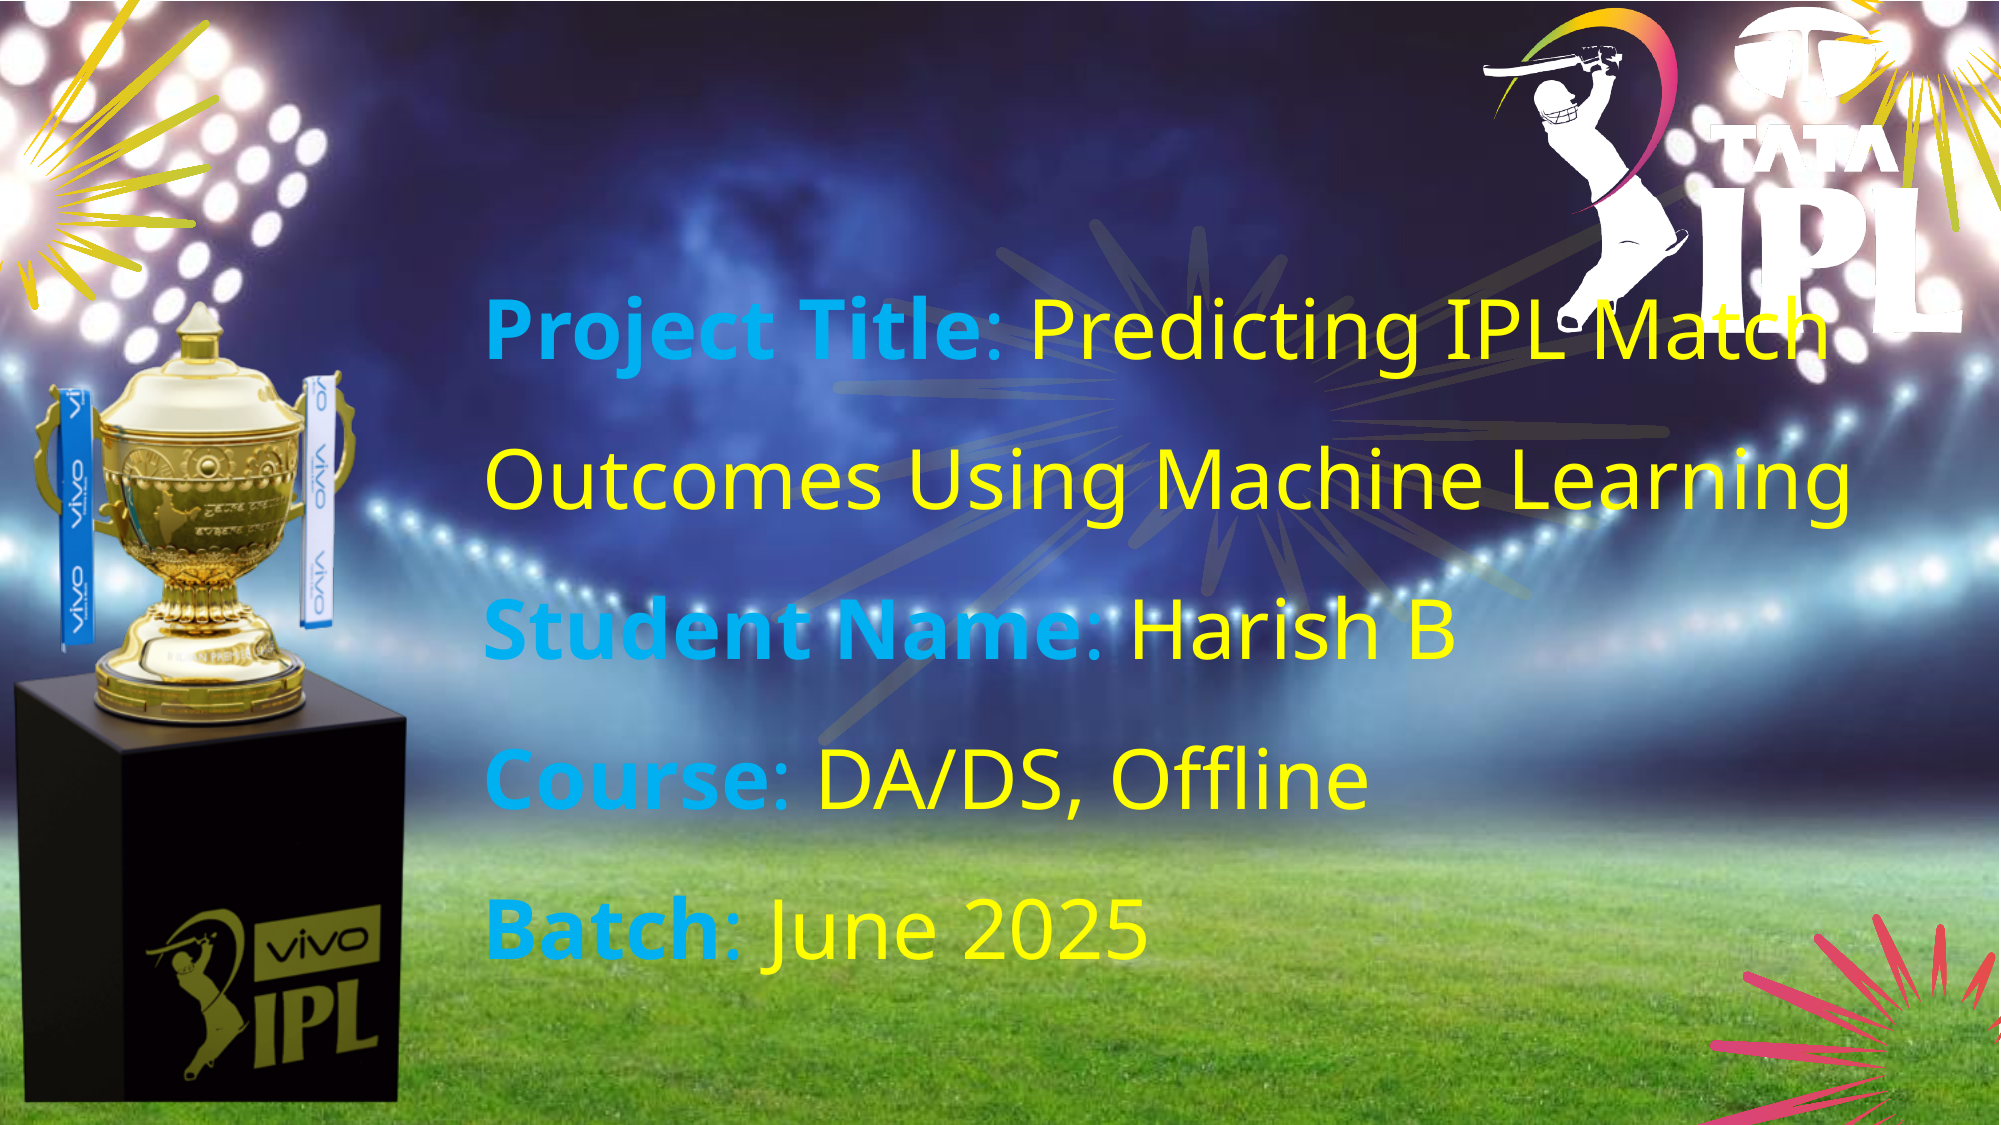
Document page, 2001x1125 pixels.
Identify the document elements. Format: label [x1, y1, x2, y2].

picture [0, 1, 2000, 1125]
text_box [771, 115, 1692, 746]
